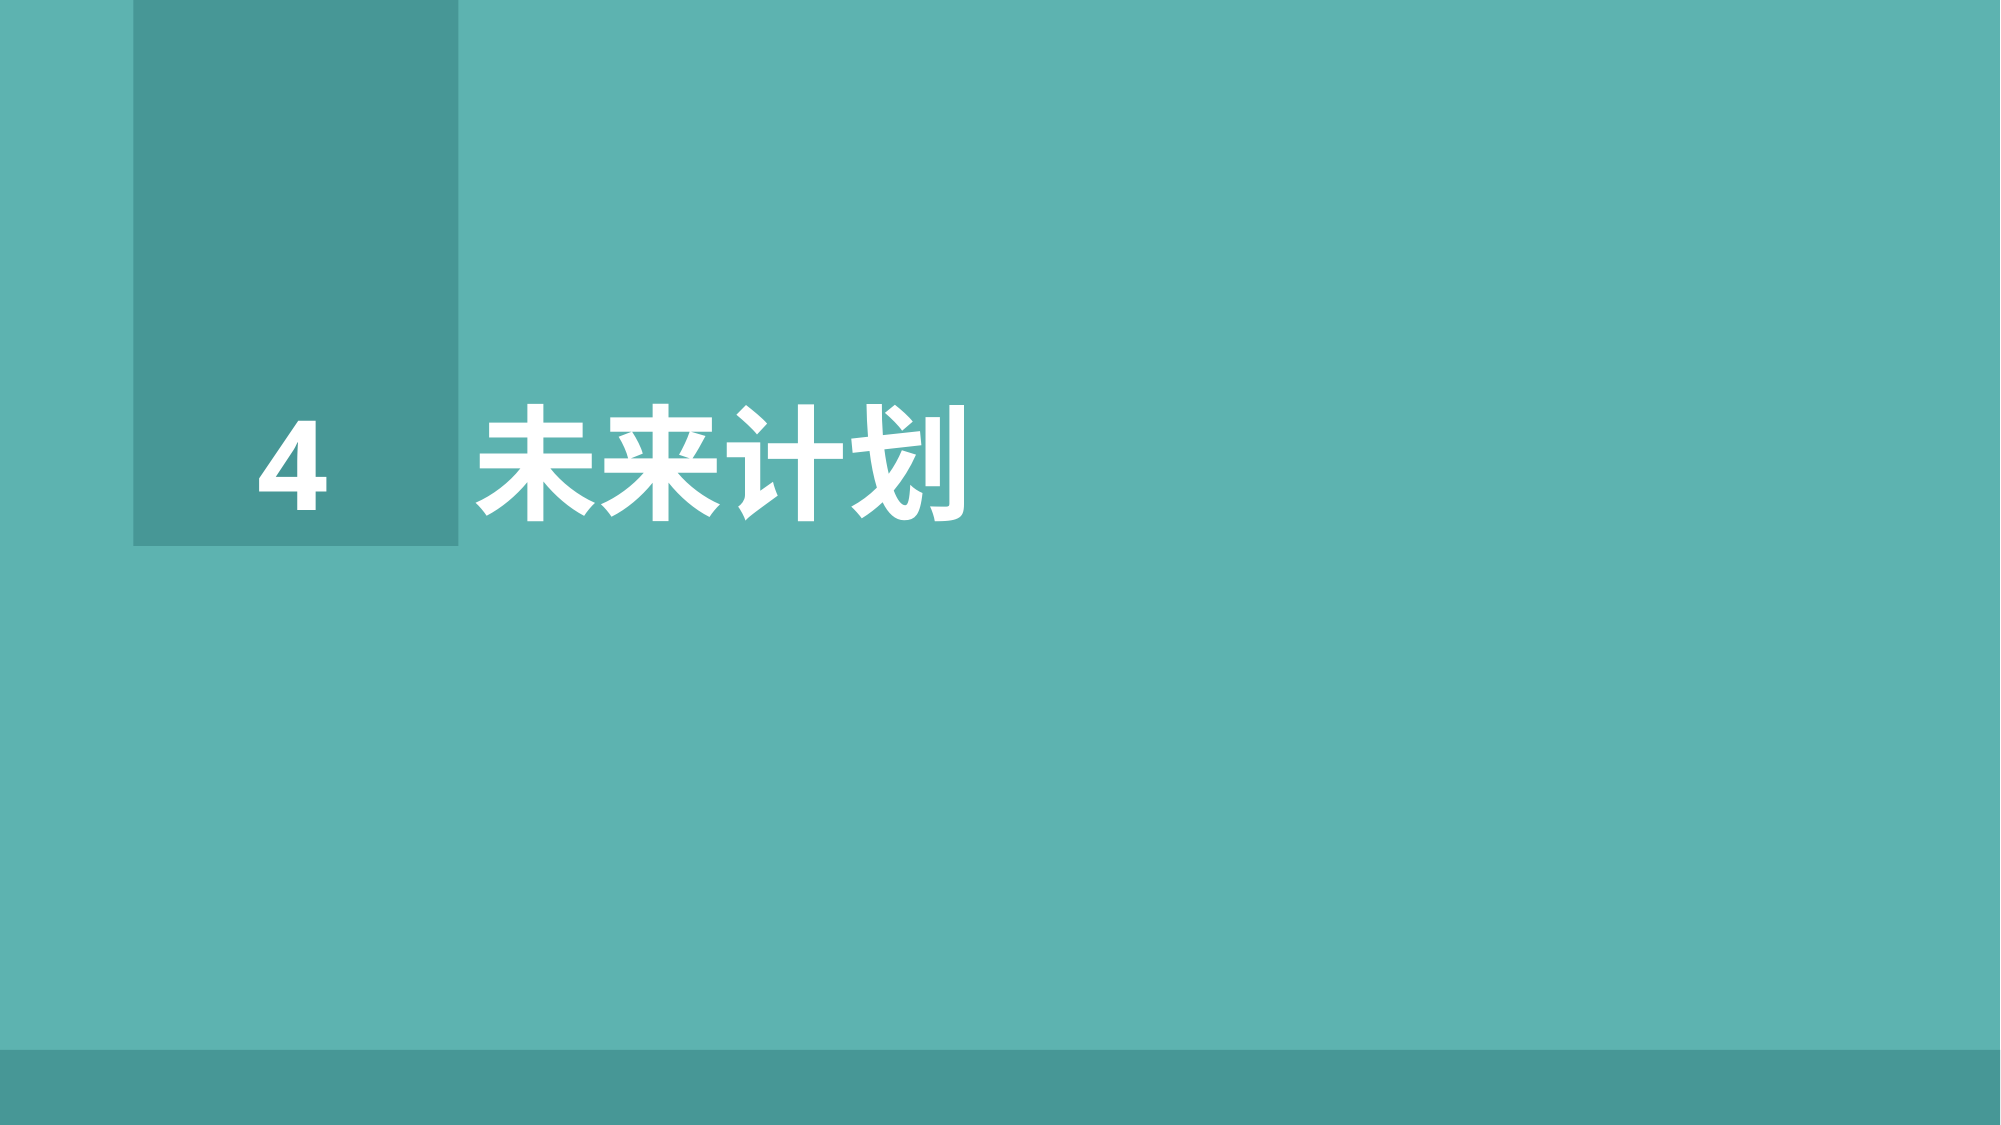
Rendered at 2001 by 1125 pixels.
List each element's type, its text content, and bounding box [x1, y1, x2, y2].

list 未来计划 [458, 394, 1598, 545]
list 4 [133, 394, 455, 545]
